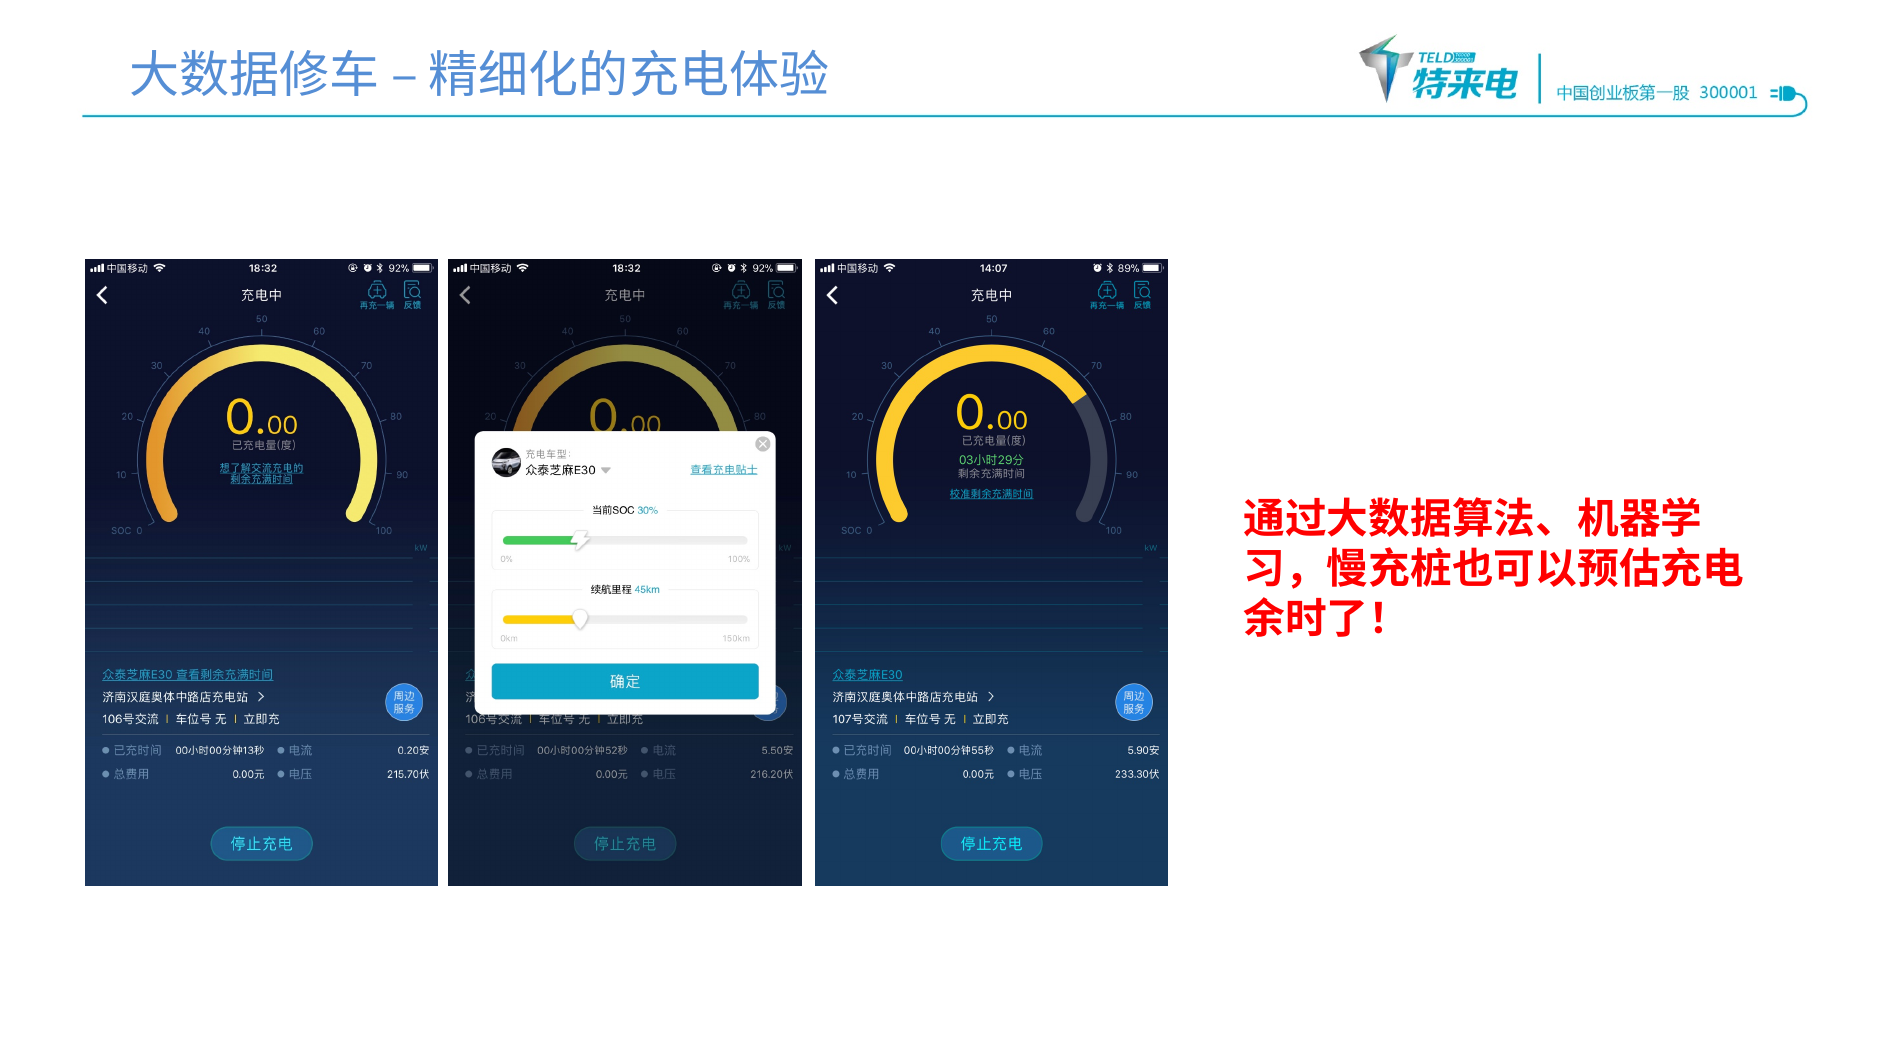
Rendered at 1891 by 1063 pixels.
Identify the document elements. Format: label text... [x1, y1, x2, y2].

text_box 通过大数据算法、机器学习，慢充桩也可以预估充电余时了！ [1228, 484, 1784, 650]
picture [0, 0, 1891, 1063]
text_box 大数据修车 – 精细化的充电体验 [114, 35, 844, 111]
